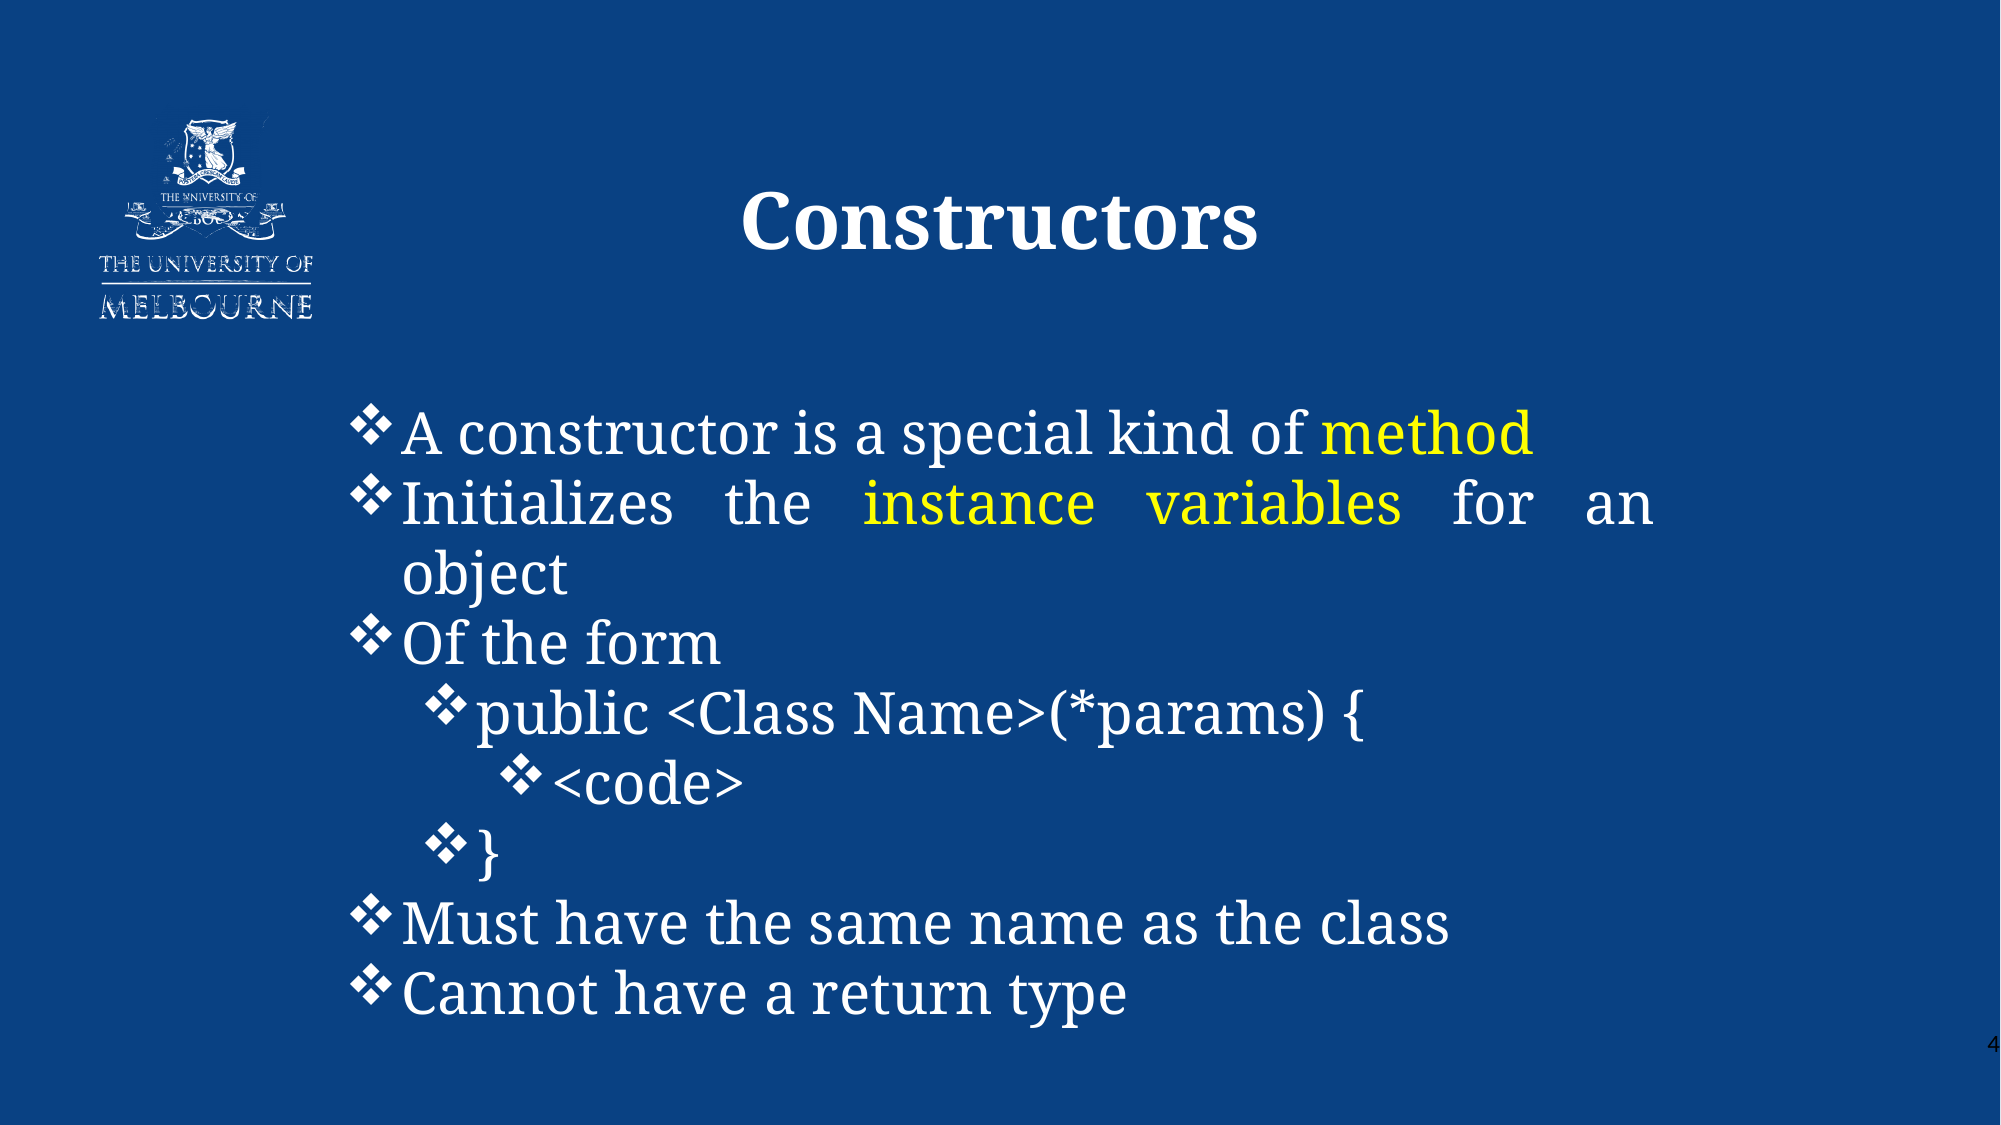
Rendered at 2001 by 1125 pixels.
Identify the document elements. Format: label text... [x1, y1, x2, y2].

slide_number 4 [1876, 1012, 2000, 1073]
subtitle Constructors [415, 155, 1585, 312]
picture [69, 74, 342, 348]
text_box A constructor is a special kind of method Initializes the instance variables for an object Of the form public <Class Name>(*params) { <code> } Must have the same name as the class Cannot have a return type [330, 388, 1670, 1034]
